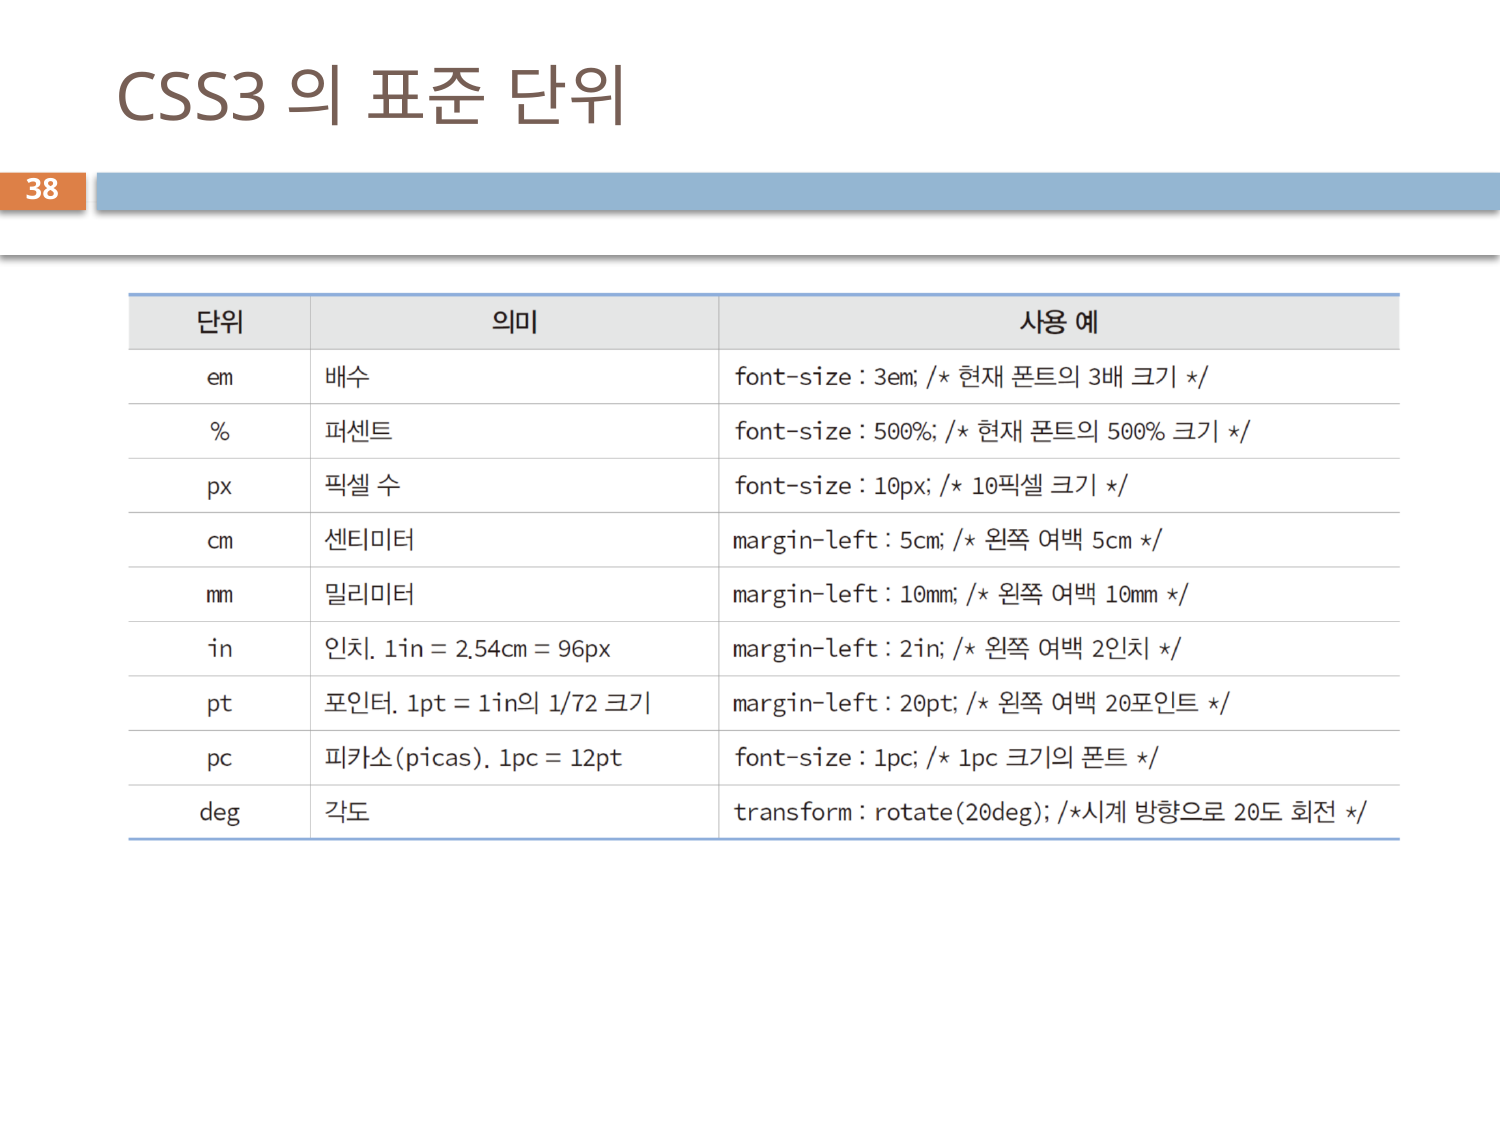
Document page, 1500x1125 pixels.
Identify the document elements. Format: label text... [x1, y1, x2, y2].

slide_number 38 [0, 170, 87, 211]
title CSS3의 표준 단위 [100, 37, 1438, 149]
picture [123, 290, 1403, 847]
